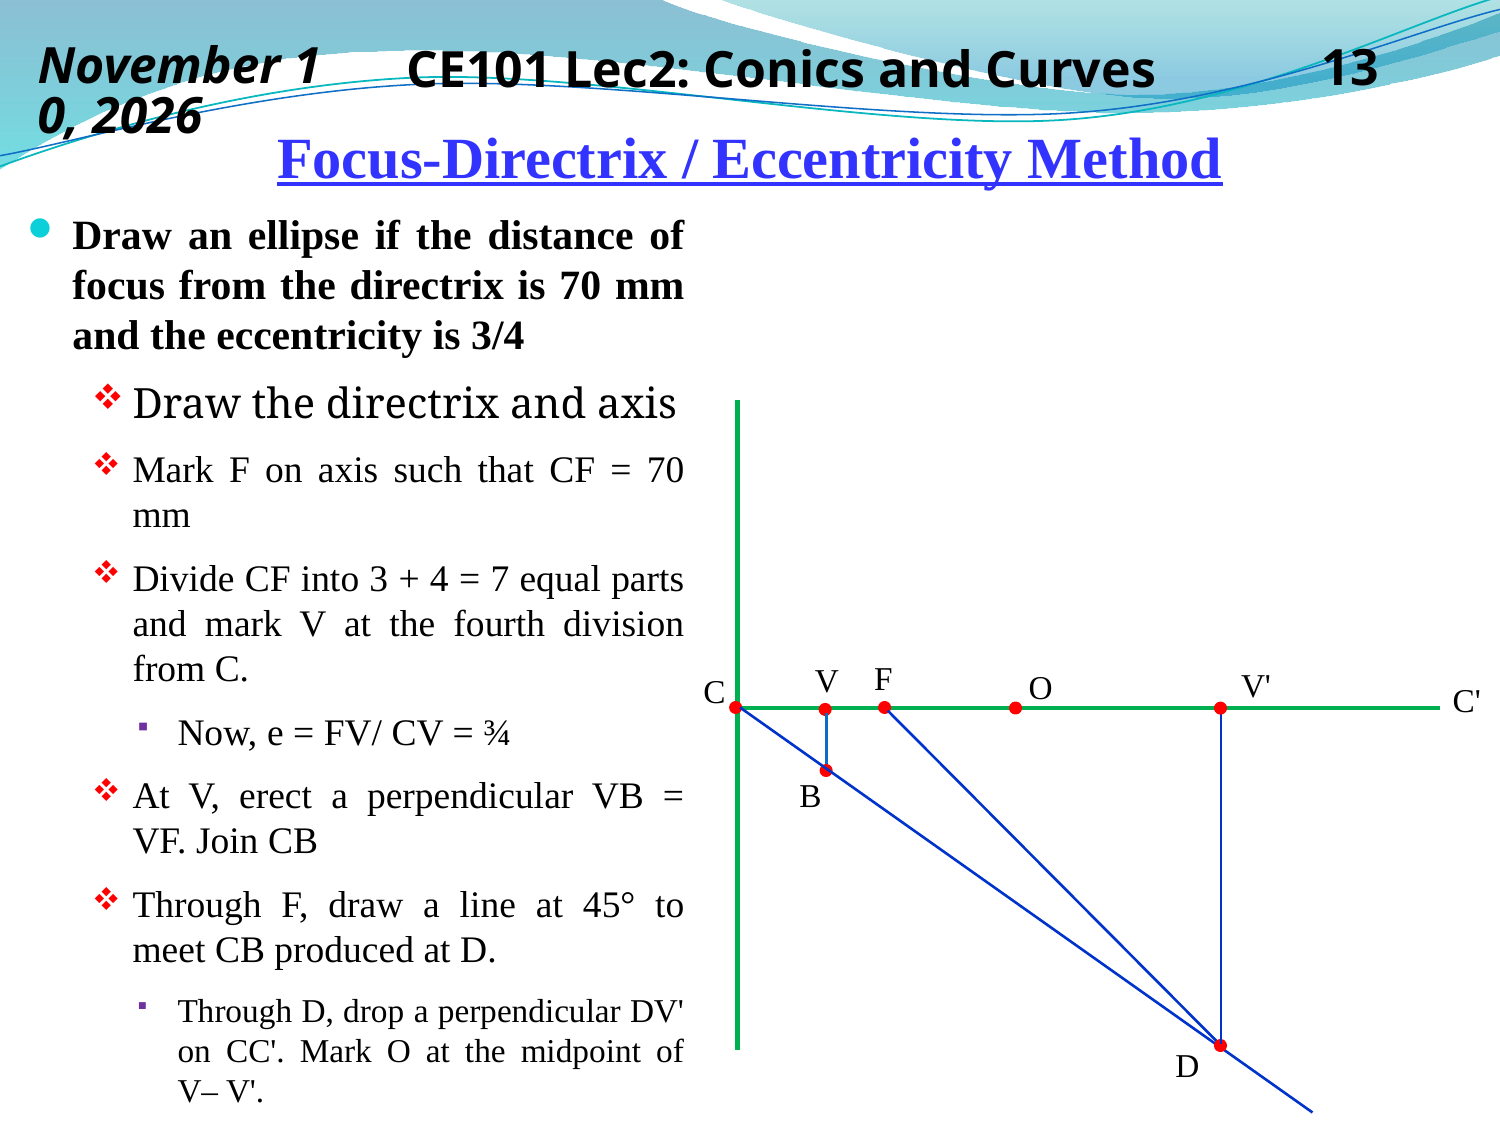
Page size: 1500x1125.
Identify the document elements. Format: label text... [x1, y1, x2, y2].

text_box C [688, 662, 741, 718]
text_box V' [1226, 657, 1288, 704]
list Draw an ellipse if the distance of focus from the directrix is 70 mm and the eccentricity is 3/4 Draw the directrix and axis Mark F on axis such that CF = 70 mm Divide CF into 3 + 4 = 7 equal parts and mark V at the fourth division from C. Now, e = FV/ CV = ¾ At V, erect a perpendicular VB = VF. Join CB Through F, draw a line at 45° to meet CB produced at D. Through D, drop a perpendicular DV' on CC'. Mark O at the midpoint of V– V'. [12, 199, 701, 1125]
text_box F [859, 650, 922, 704]
text_box C' [1437, 671, 1496, 727]
text_box [729, 701, 742, 714]
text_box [887, 710, 1219, 1050]
text_box V [799, 652, 862, 704]
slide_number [37, 37, 324, 98]
title Focus-Directrix / Eccentricity Method [74, 112, 1426, 191]
text_box O [1013, 658, 1076, 704]
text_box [739, 707, 1313, 1113]
footer CE101 Lec2: Conics and Curves [324, 37, 1238, 99]
slide_number 13 [1275, 40, 1425, 100]
